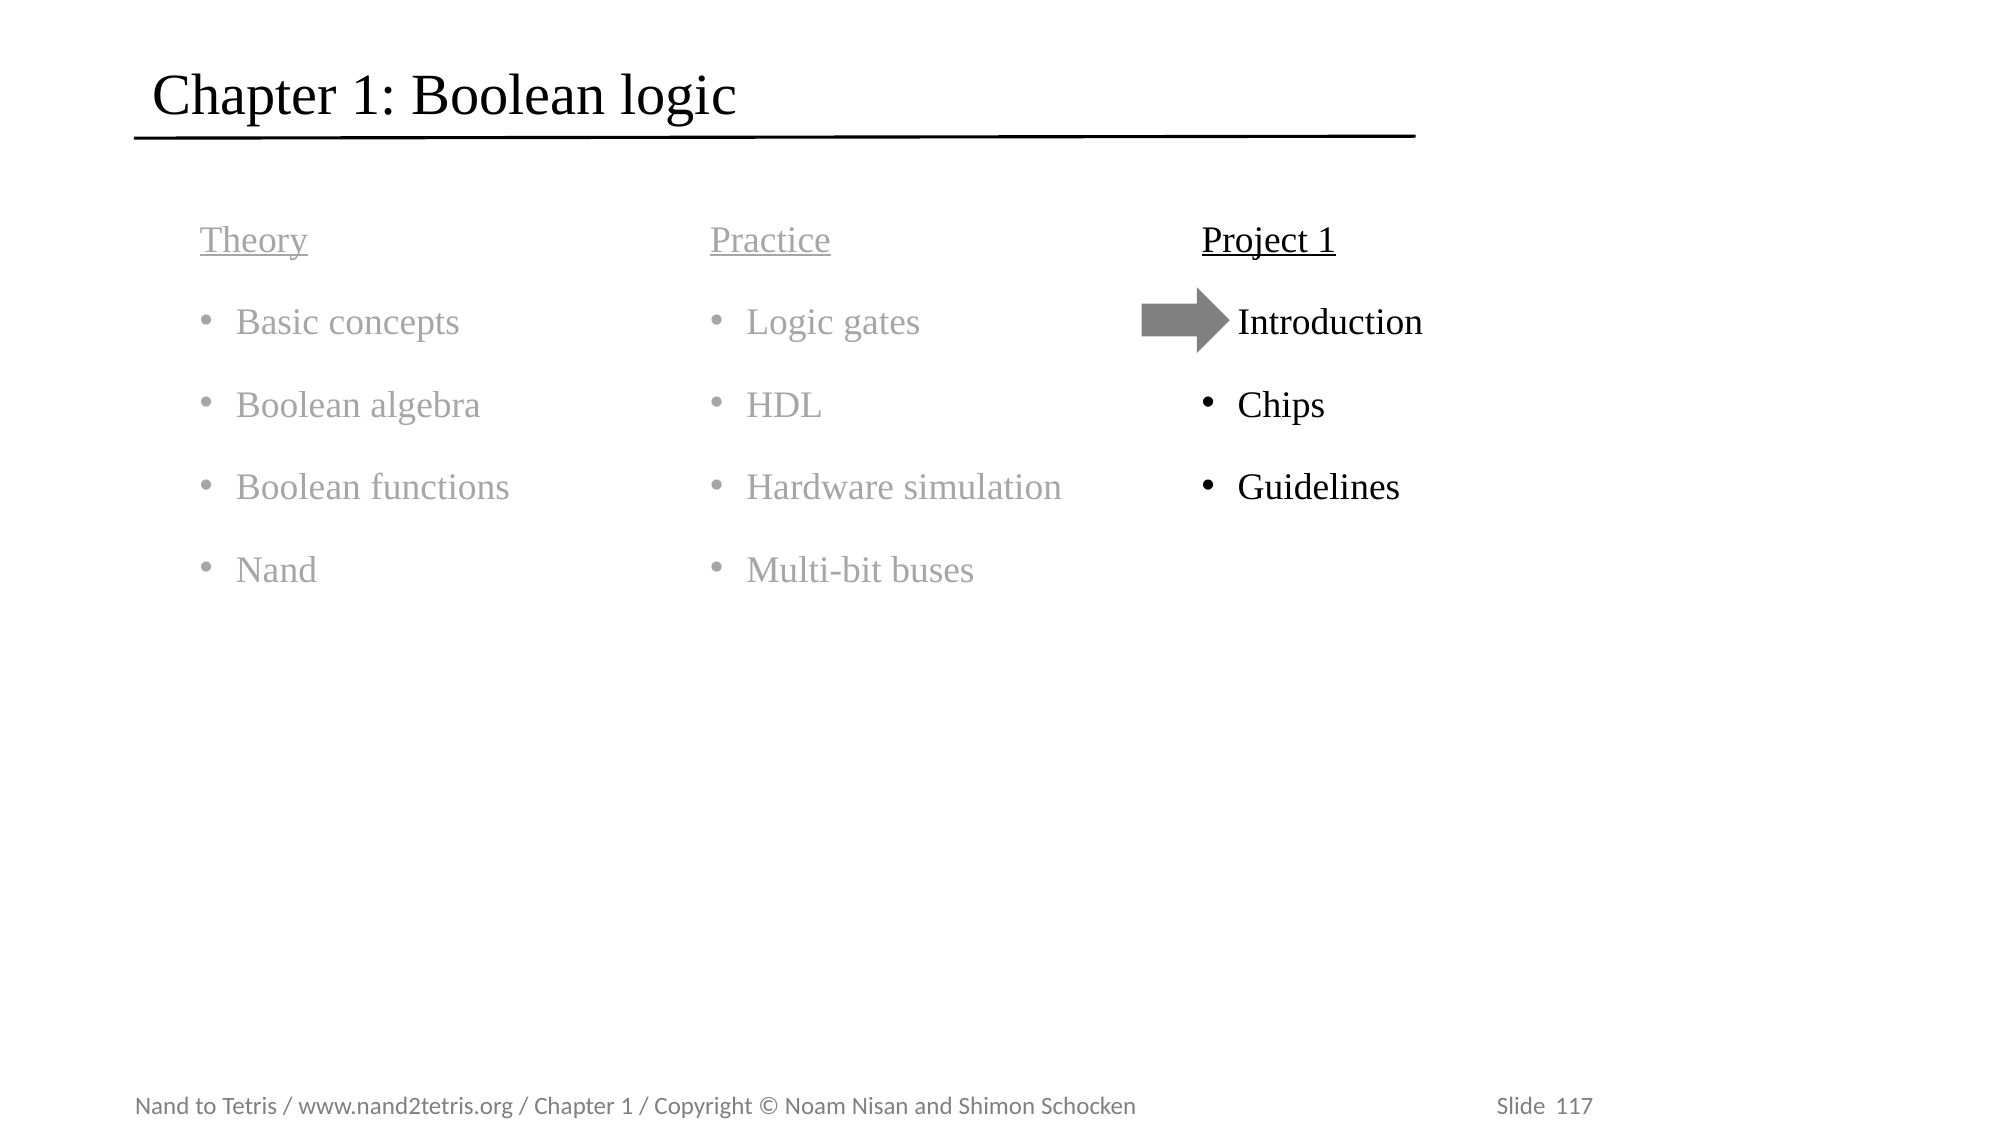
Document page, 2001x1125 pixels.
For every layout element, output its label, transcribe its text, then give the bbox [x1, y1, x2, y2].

text_box Theory Basic concepts Boolean algebra Boolean functions Nand [109, 207, 621, 692]
text_box [1141, 285, 1231, 355]
text_box Project 1 Introduction Chips Guidelines [1111, 207, 1623, 515]
title Chapter 1: Boolean logic [137, 48, 1417, 144]
text_box Practice Logic gates HDL Hardware simulation Multi-bit buses [621, 207, 1131, 597]
